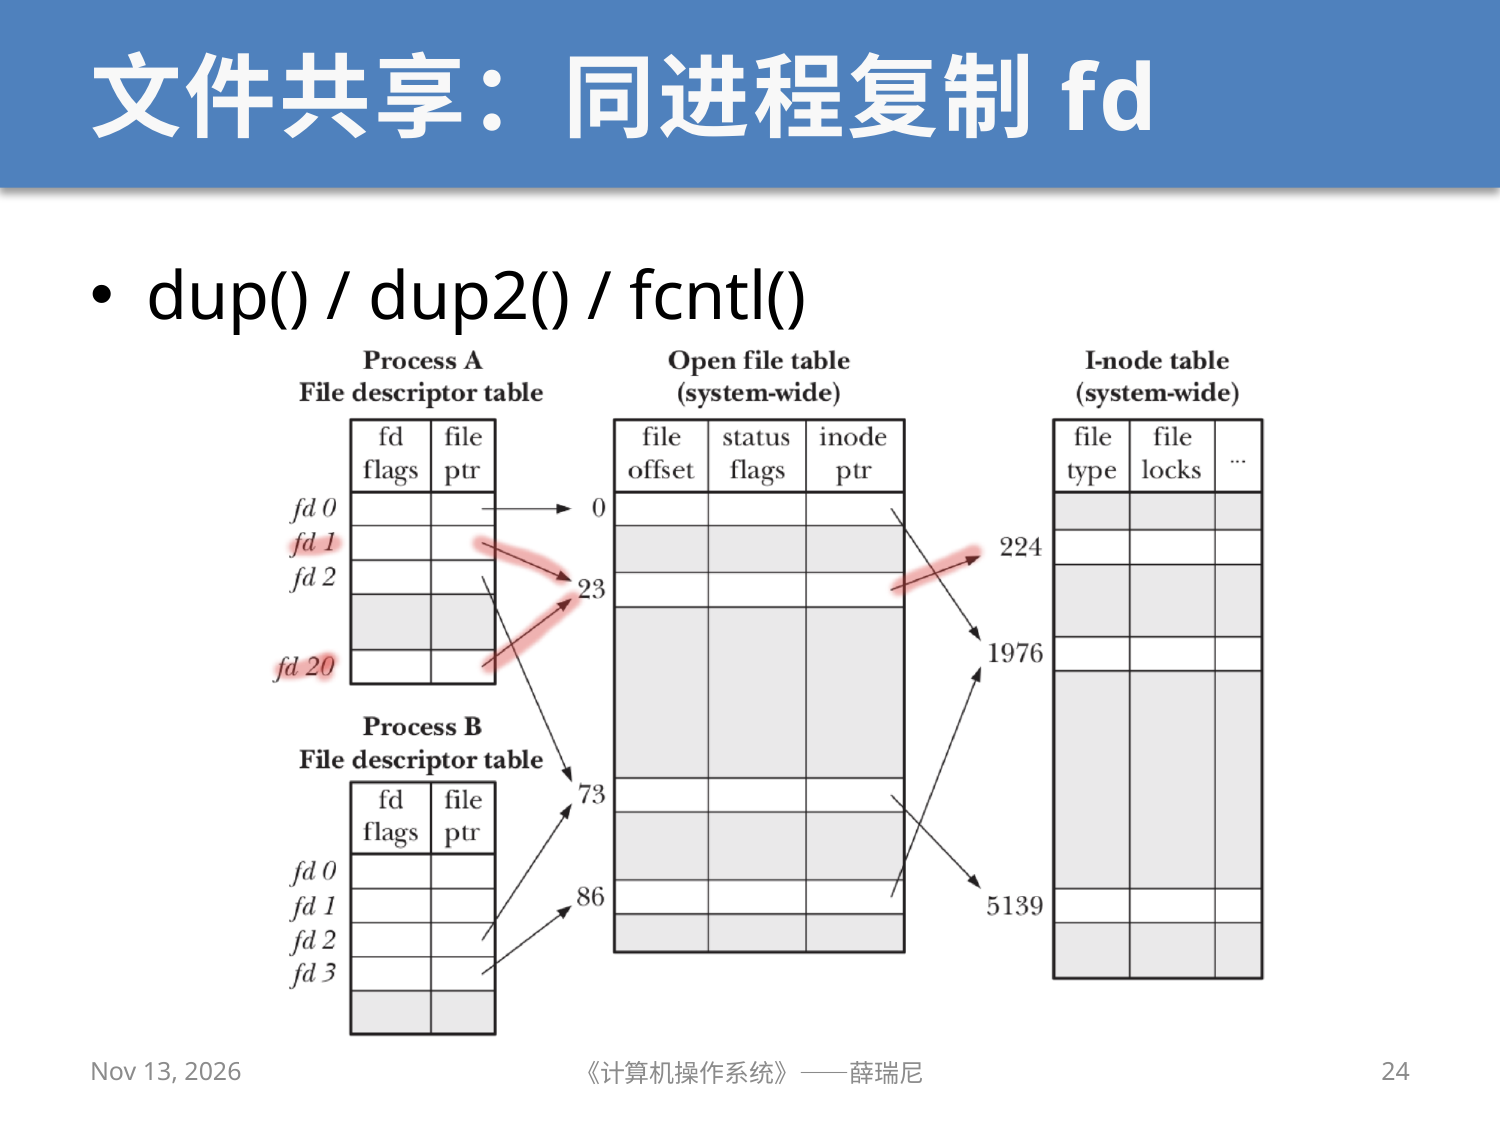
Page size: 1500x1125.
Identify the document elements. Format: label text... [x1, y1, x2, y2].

title 文件共享：同进程复制fd [75, 0, 1425, 188]
list dup() / dup2() / fcntl() [75, 221, 1425, 1021]
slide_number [75, 1042, 425, 1103]
slide_number 24 [1074, 1042, 1425, 1103]
footer 《计算机操作系统》——薛瑞尼 [512, 1052, 988, 1103]
picture [266, 335, 1276, 1043]
